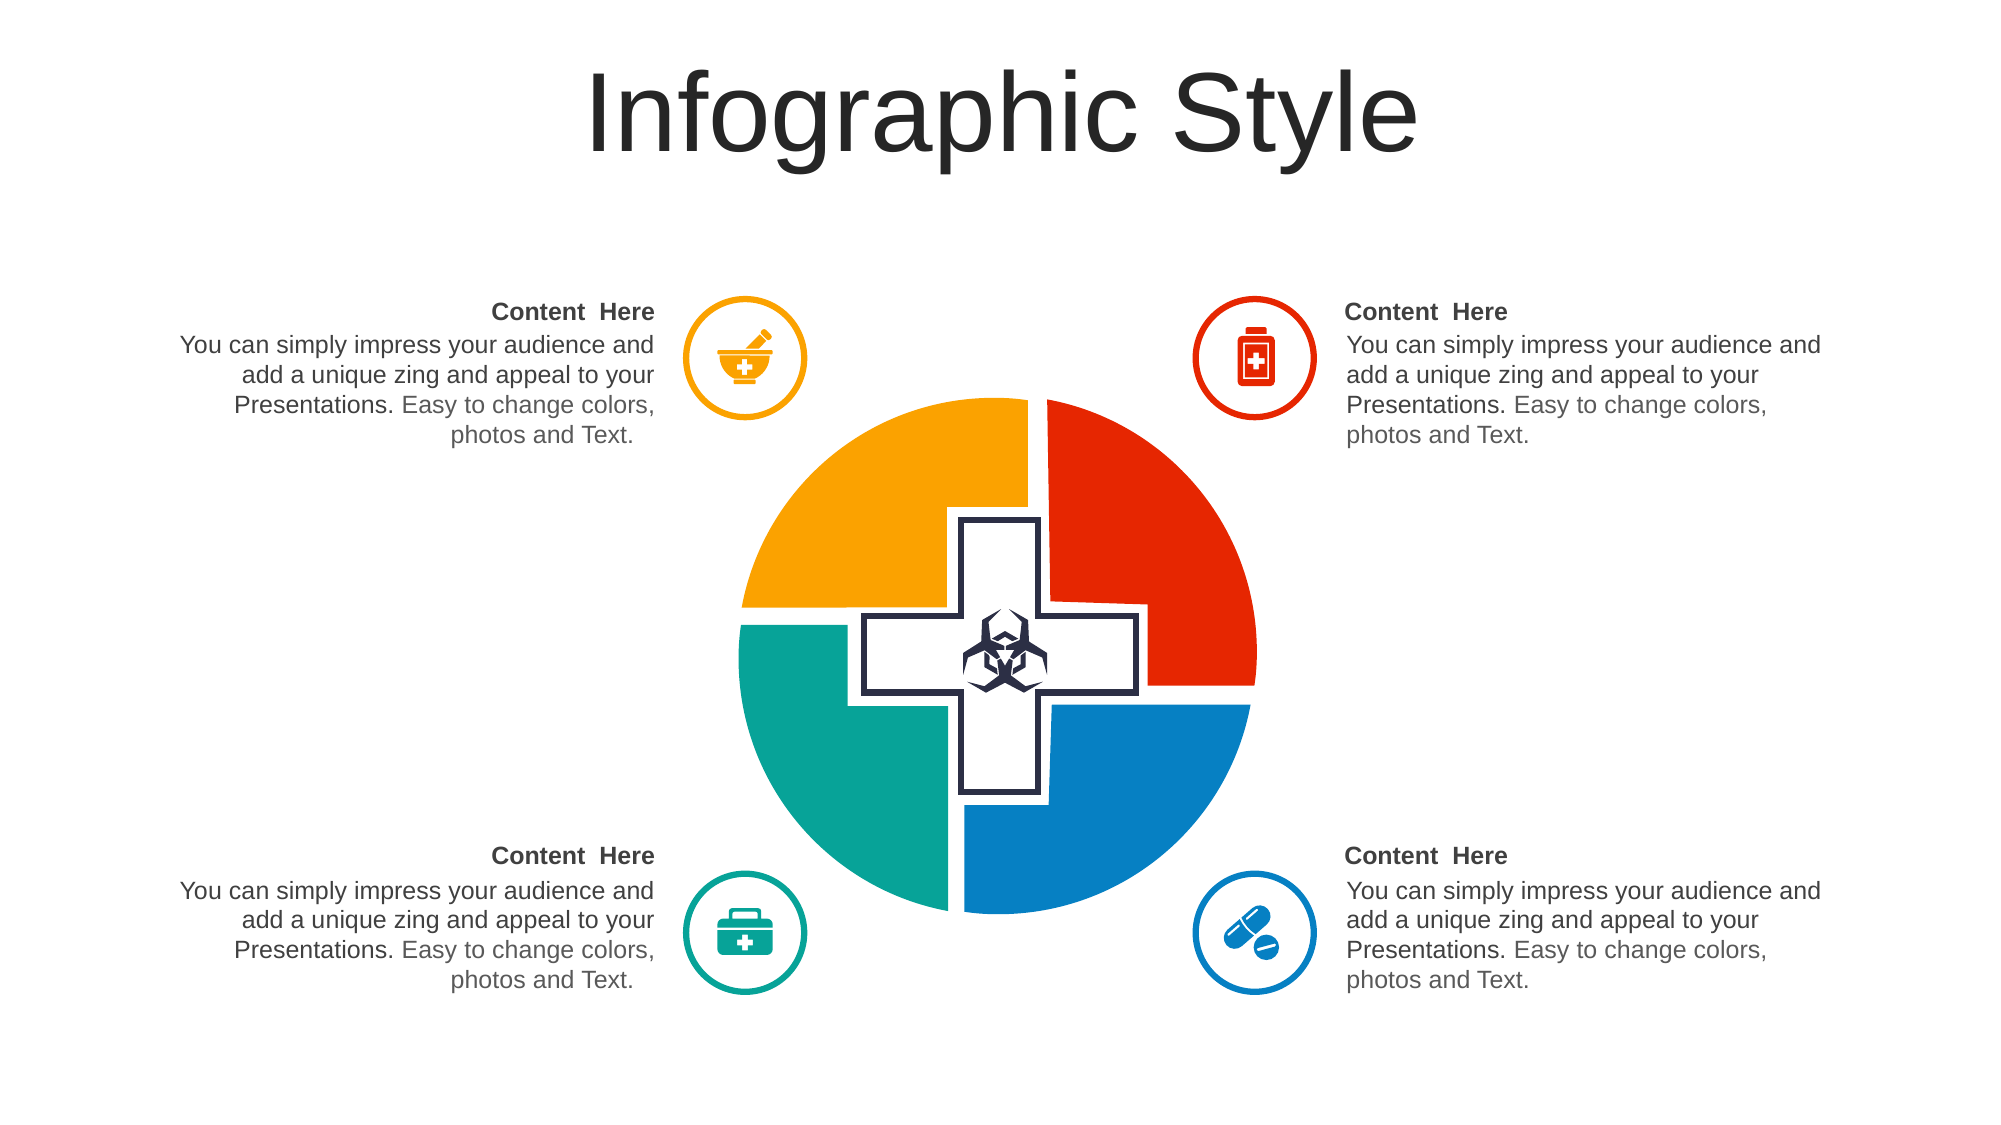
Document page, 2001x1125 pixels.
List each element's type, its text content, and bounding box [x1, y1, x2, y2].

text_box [136, 832, 671, 1004]
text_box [1329, 832, 1864, 1004]
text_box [136, 287, 671, 458]
text_box [737, 623, 950, 913]
text_box [1222, 904, 1281, 962]
text_box [716, 907, 774, 957]
list Infographic Style [53, 55, 1952, 175]
text_box [1194, 298, 1315, 419]
text_box [963, 703, 1252, 916]
text_box [1236, 326, 1276, 388]
text_box [740, 396, 1029, 609]
text_box [1046, 398, 1258, 687]
text_box [863, 519, 1137, 793]
text_box [685, 872, 806, 993]
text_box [963, 609, 1048, 693]
text_box [685, 298, 806, 419]
text_box [1194, 872, 1315, 993]
text_box [716, 327, 774, 386]
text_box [1329, 287, 1864, 458]
